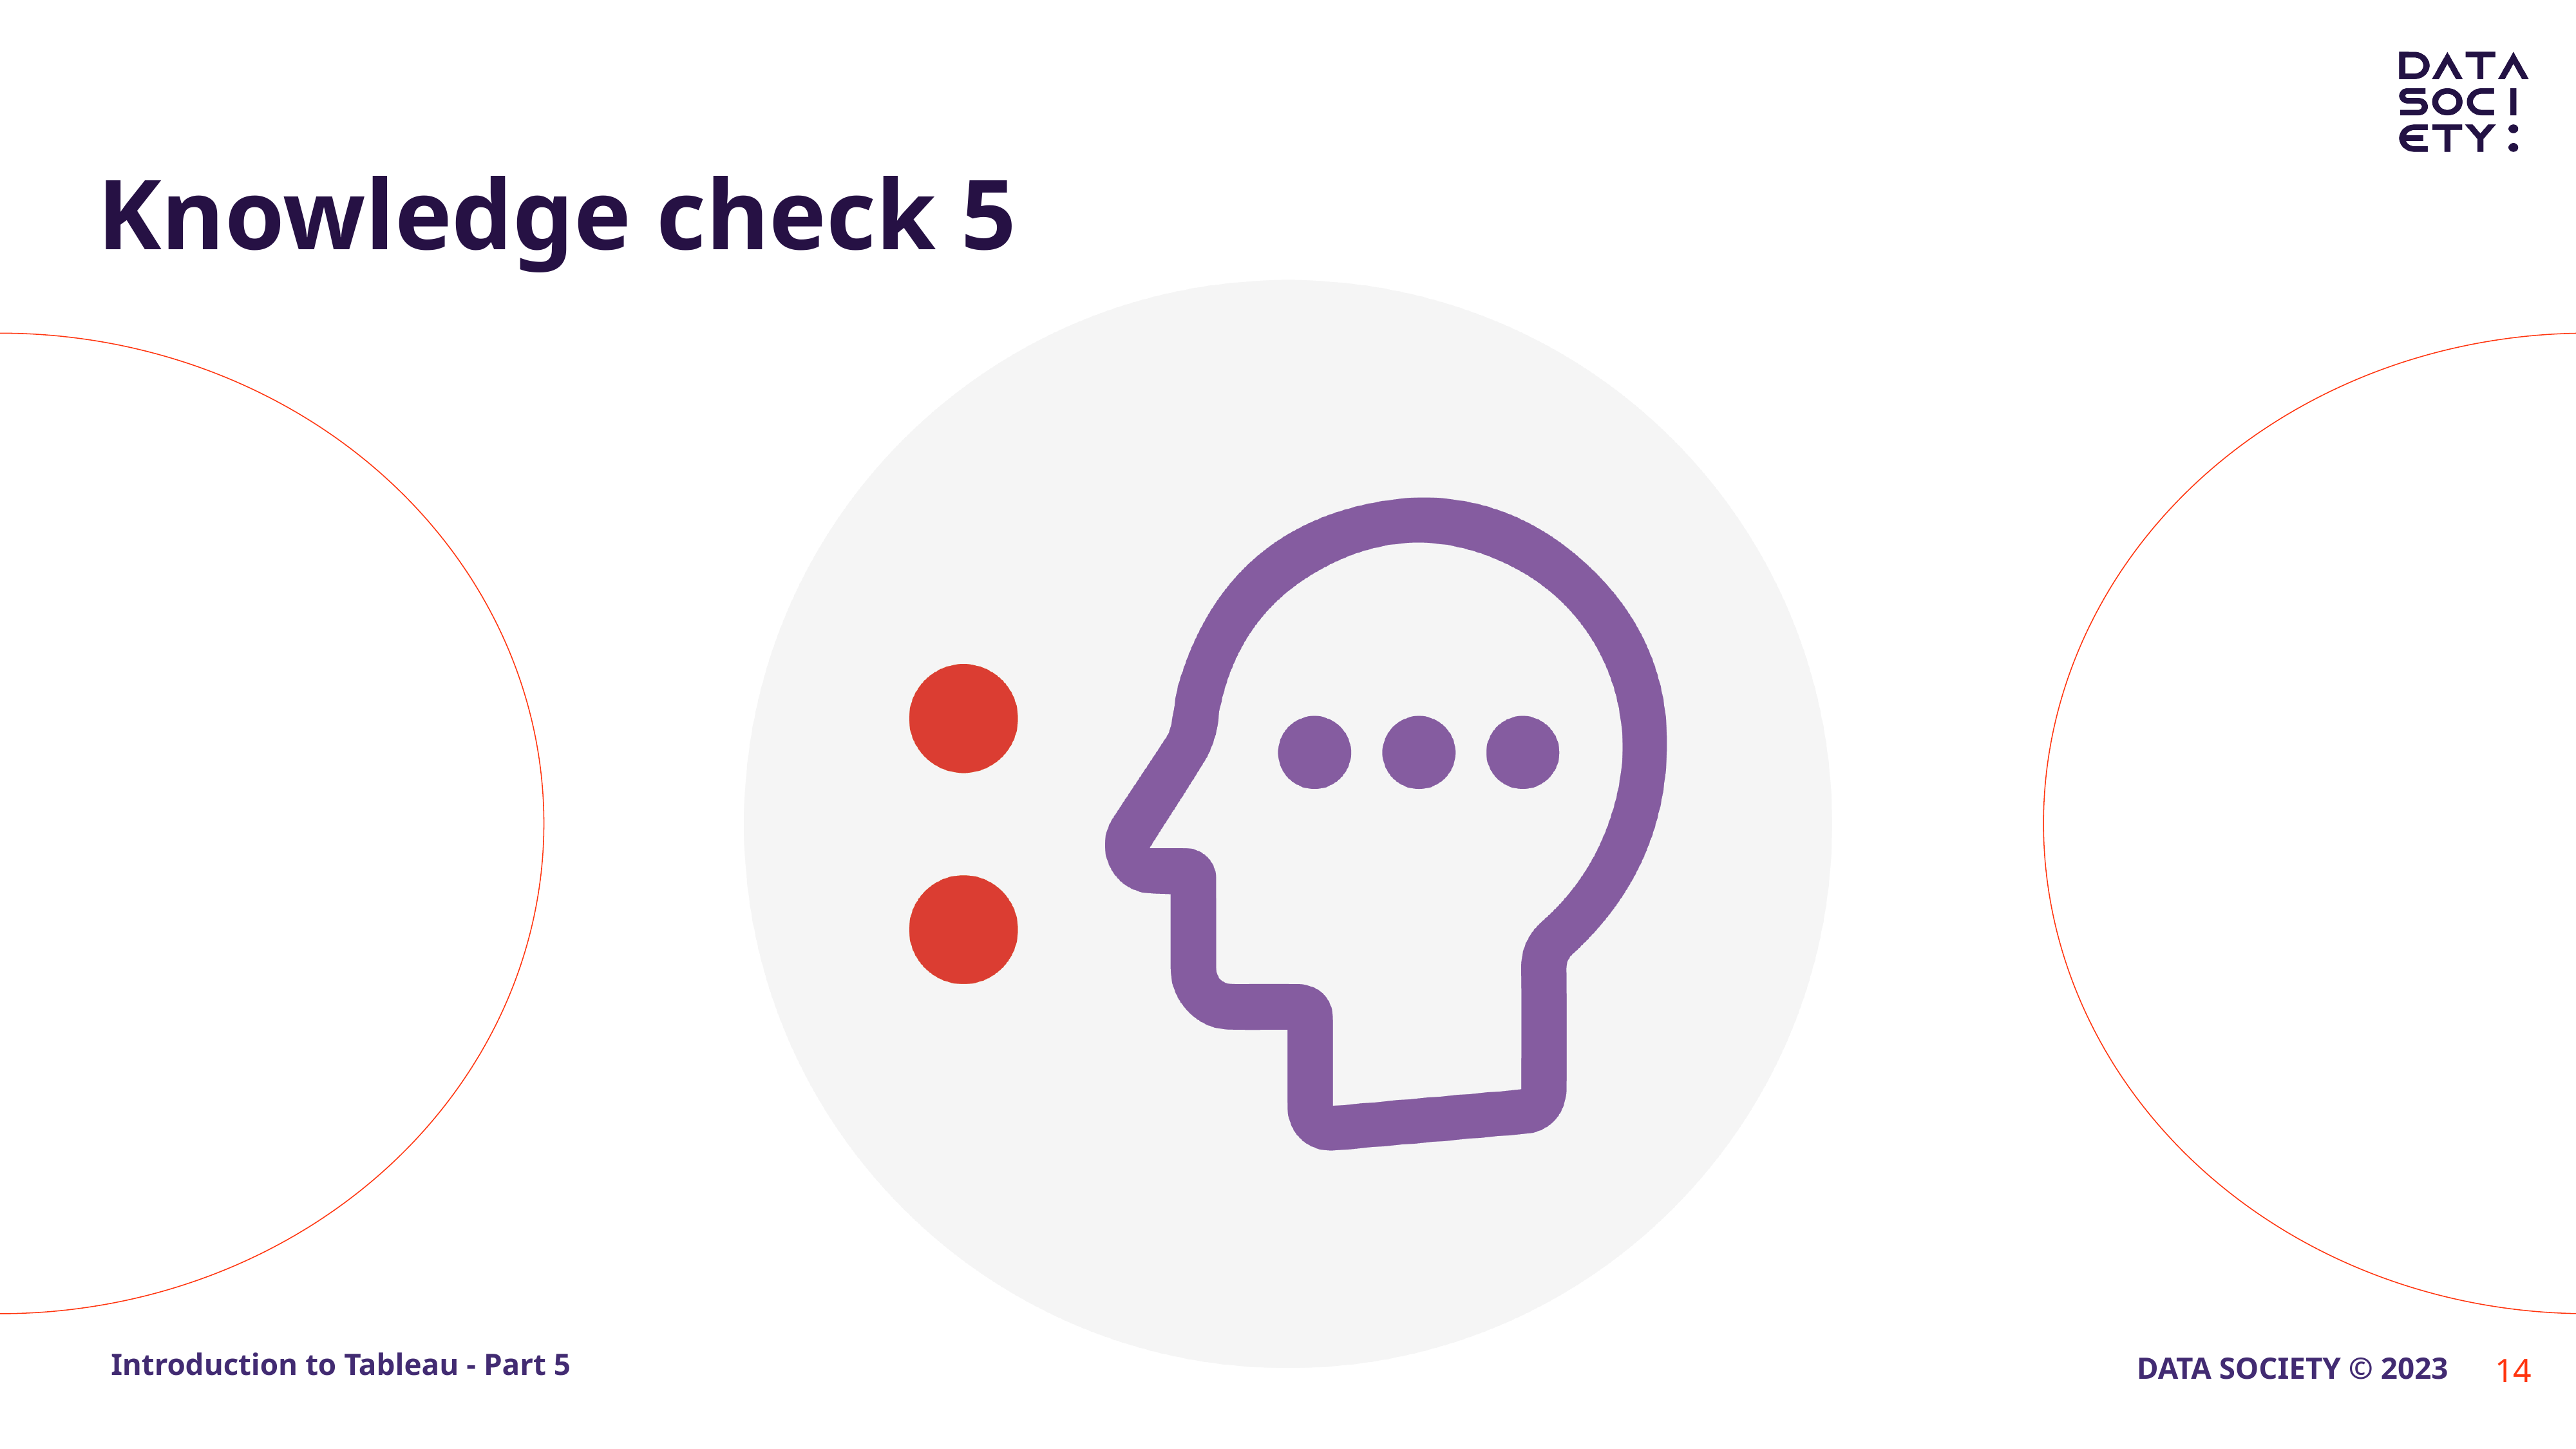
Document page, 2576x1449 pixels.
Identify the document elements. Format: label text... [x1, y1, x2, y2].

slide_number ‹#› [2387, 1331, 2542, 1413]
picture [744, 279, 1832, 1368]
title Knowledge check 5 [88, 113, 2488, 274]
picture [2399, 52, 2529, 152]
